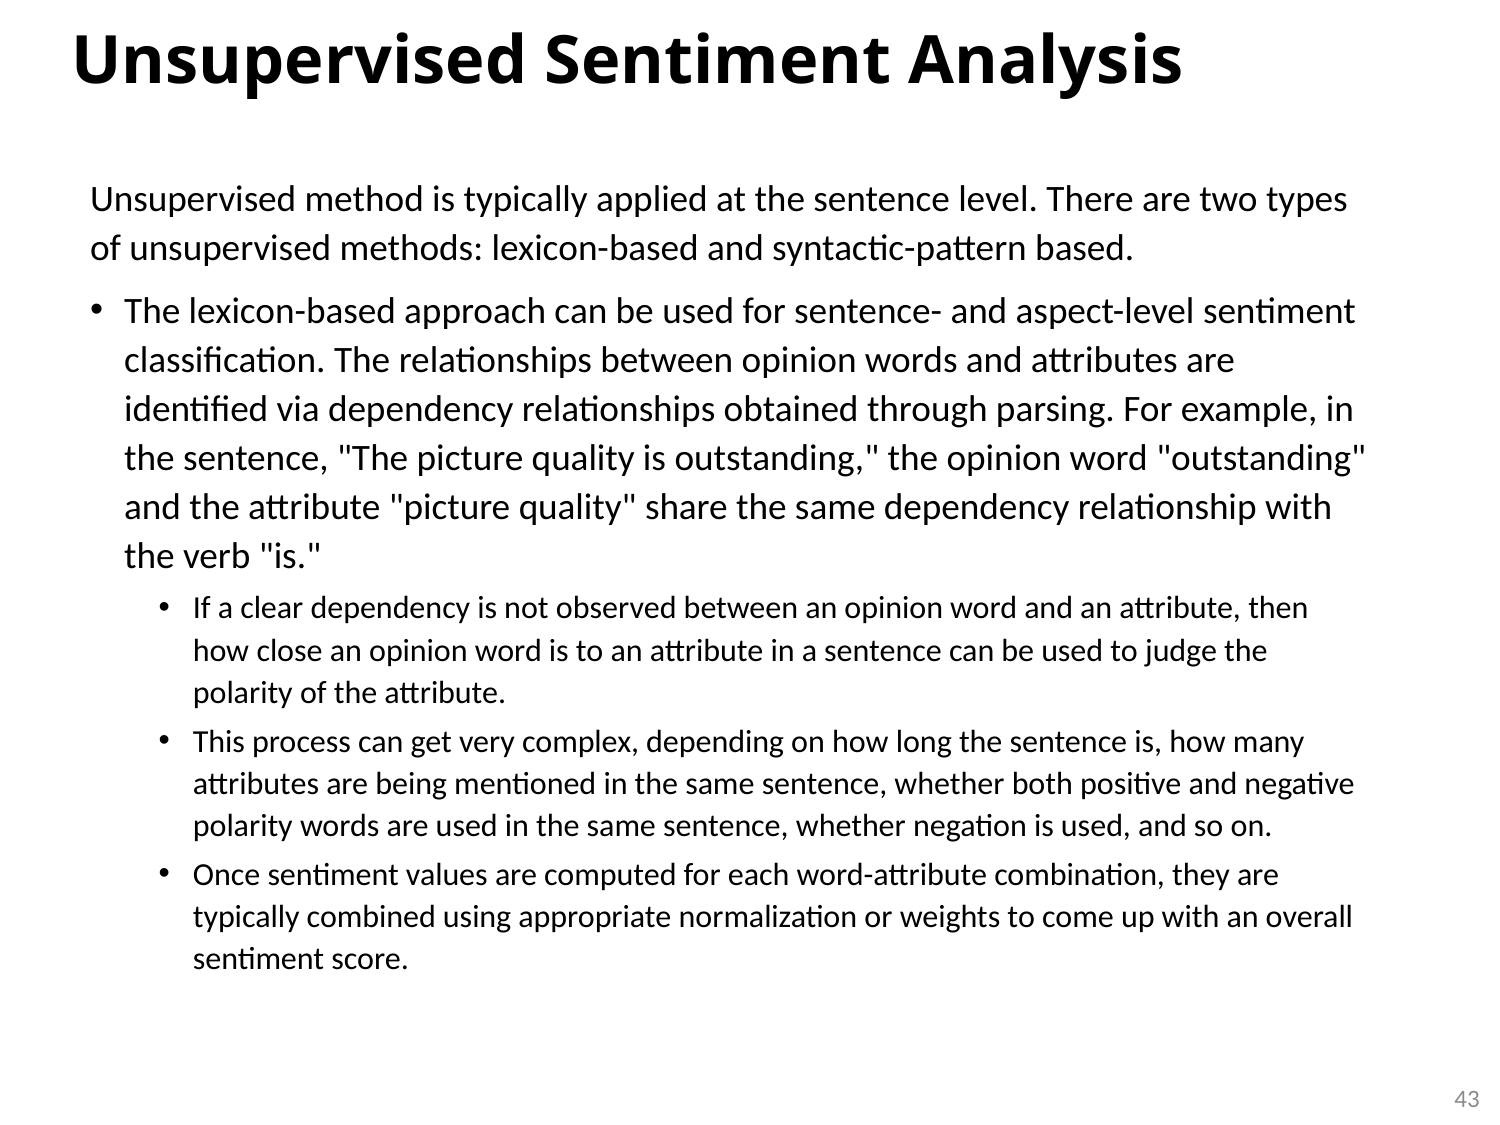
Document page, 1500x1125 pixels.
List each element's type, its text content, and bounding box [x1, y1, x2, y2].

list Unsupervised method is typically applied at the sentence level. There are two types of unsupervised methods: lexicon-based and syntactic-pattern based. The lexicon-based approach can be used for sentence- and aspect-level sentiment classification. The relationships between opinion words and attributes are identified via dependency relationships obtained through parsing. For example, in the sentence, "The picture quality is outstanding," the opinion word "outstanding" and the attribute "picture quality" share the same dependency relationship with the verb "is." If a clear dependency is not observed between an opinion word and an attribute, then how close an opinion word is to an attribute in a sentence can be used to judge the polarity of the attribute. This process can get very complex, depending on how long the sentence is, how many attributes are being mentioned in the same sentence, whether both positive and negative polarity words are used in the same sentence, whether negation is used, and so on. Once sentiment values are computed for each word-attribute combination, they are typically combined using appropriate normalization or weights to come up with an overall sentiment score. [75, 162, 1388, 1025]
title Unsupervised Sentiment Analysis [56, 37, 1444, 88]
slide_number 43 [1157, 1080, 1495, 1116]
